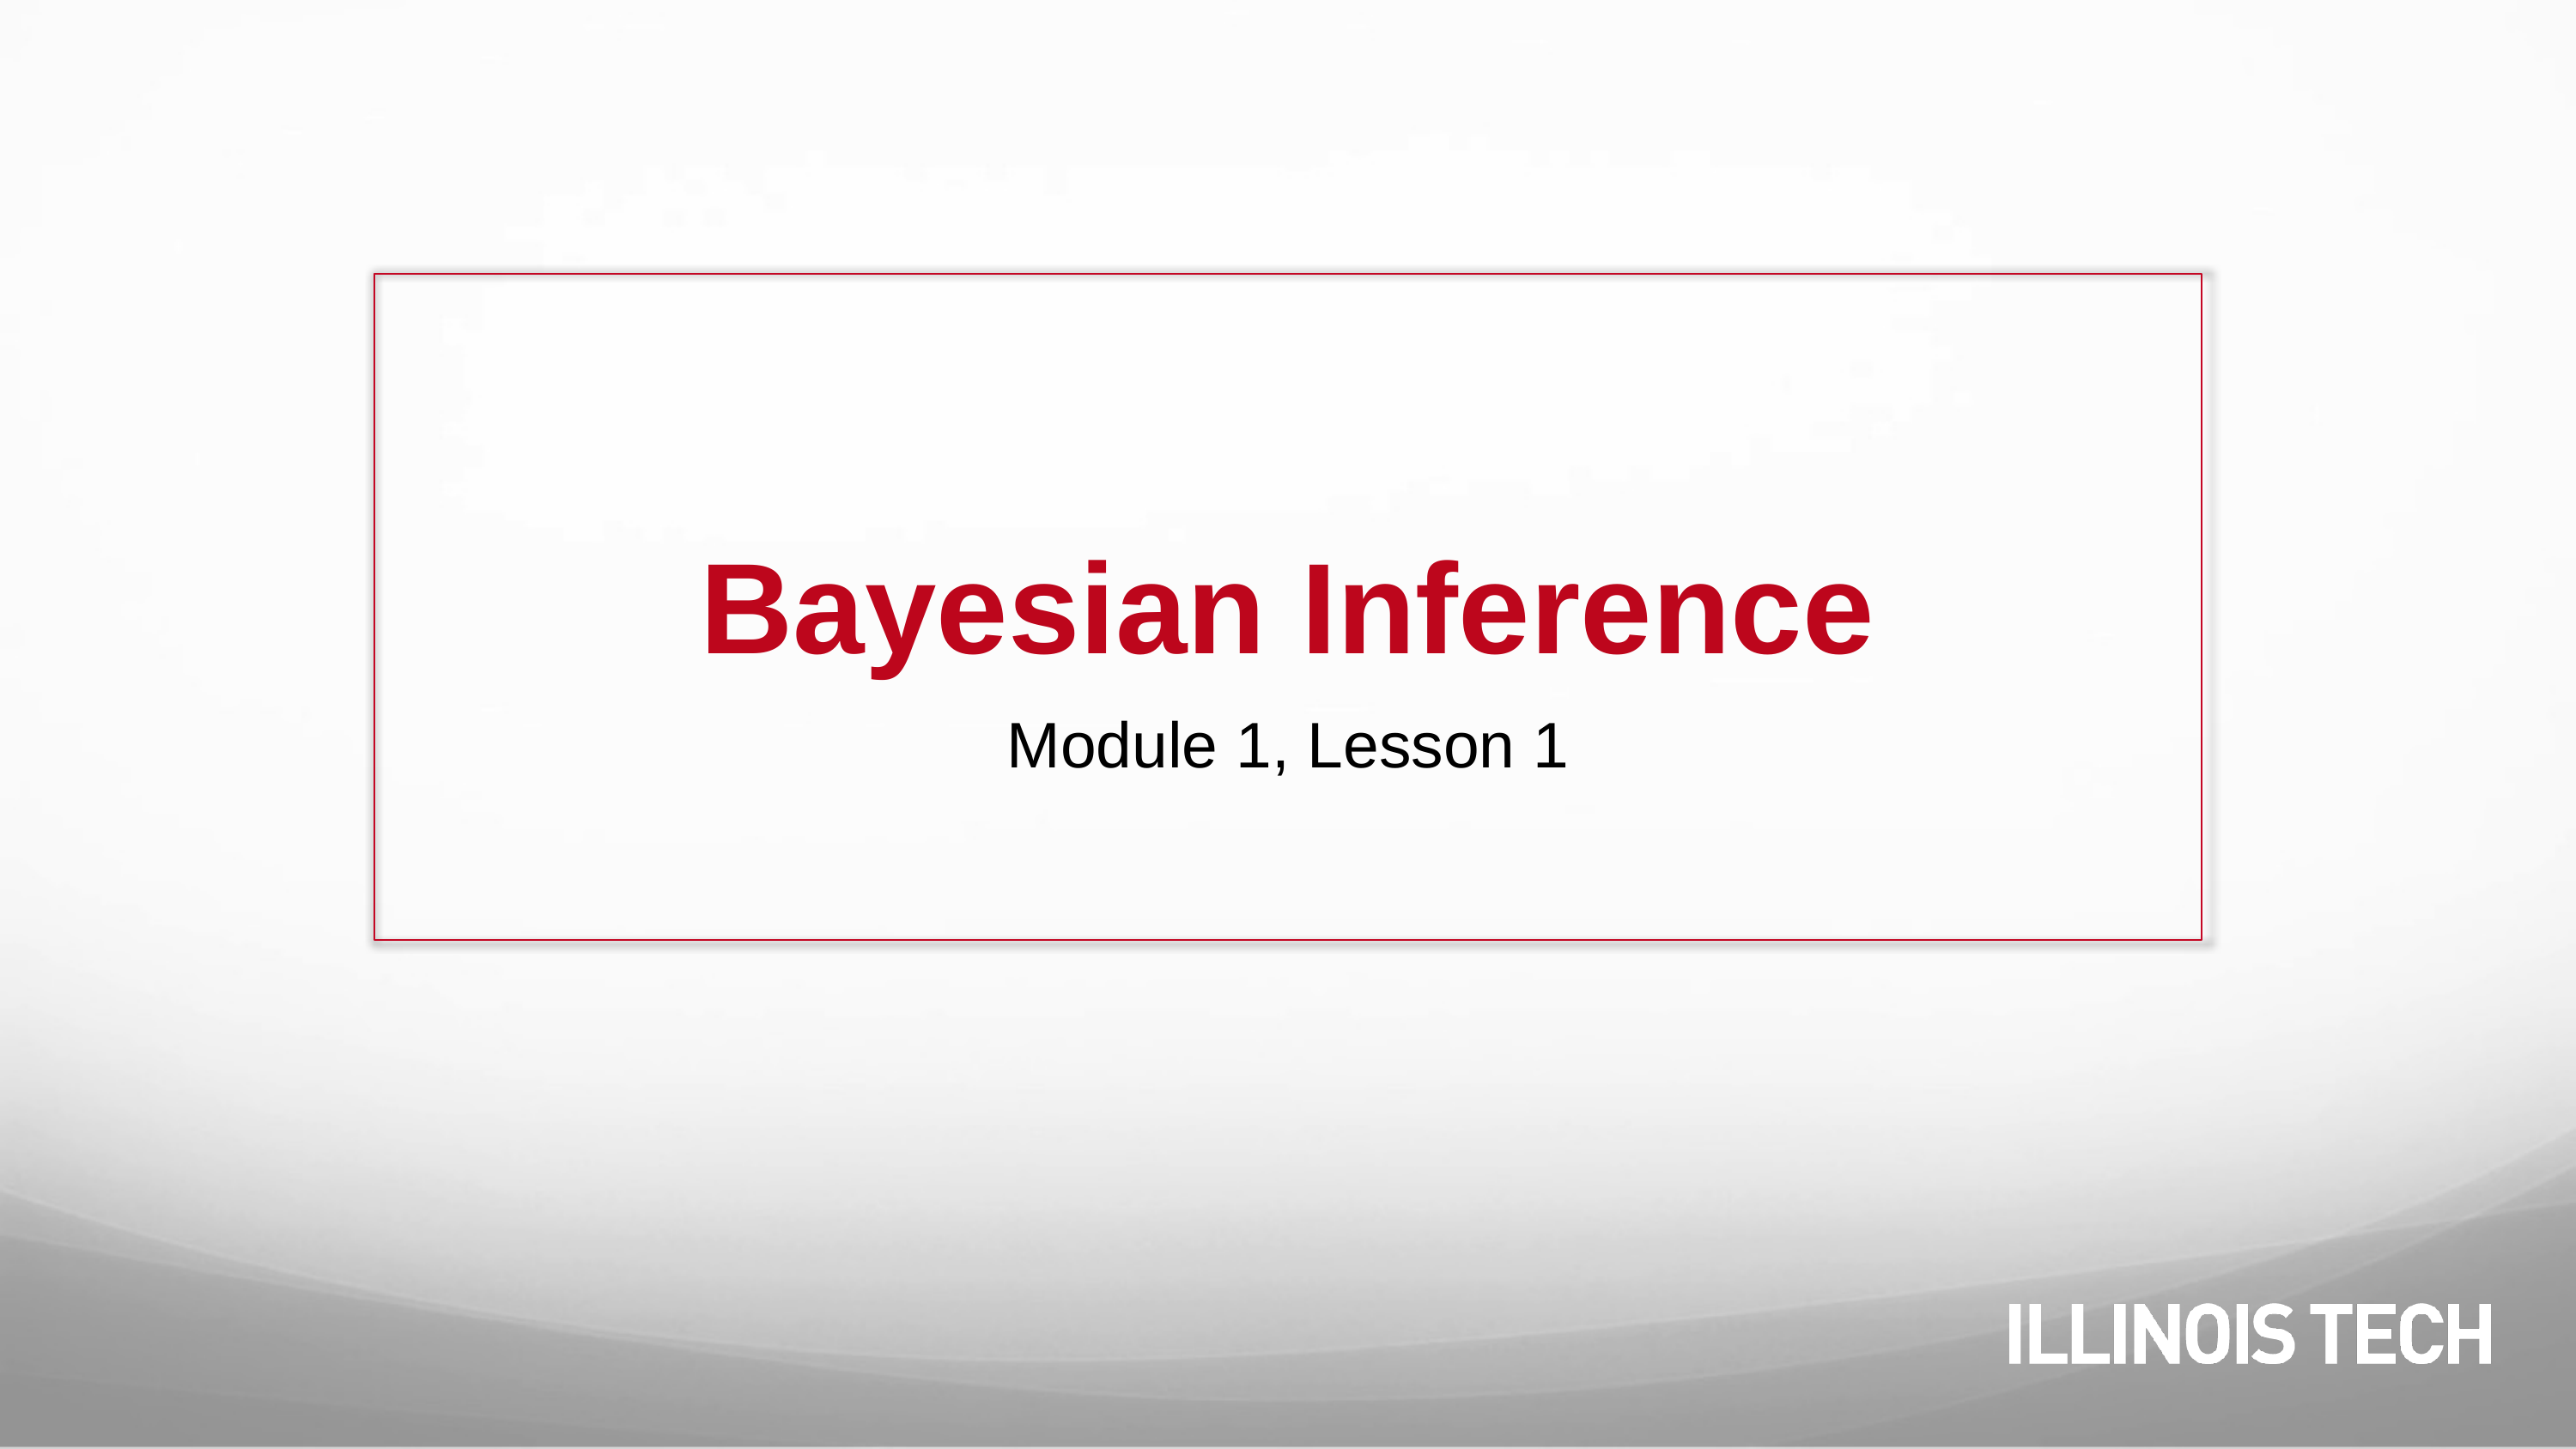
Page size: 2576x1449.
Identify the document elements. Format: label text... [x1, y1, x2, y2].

title Bayesian Inference [372, 322, 2204, 687]
picture [0, 0, 2576, 1449]
subtitle Module 1, Lesson 1 [373, 696, 2203, 891]
